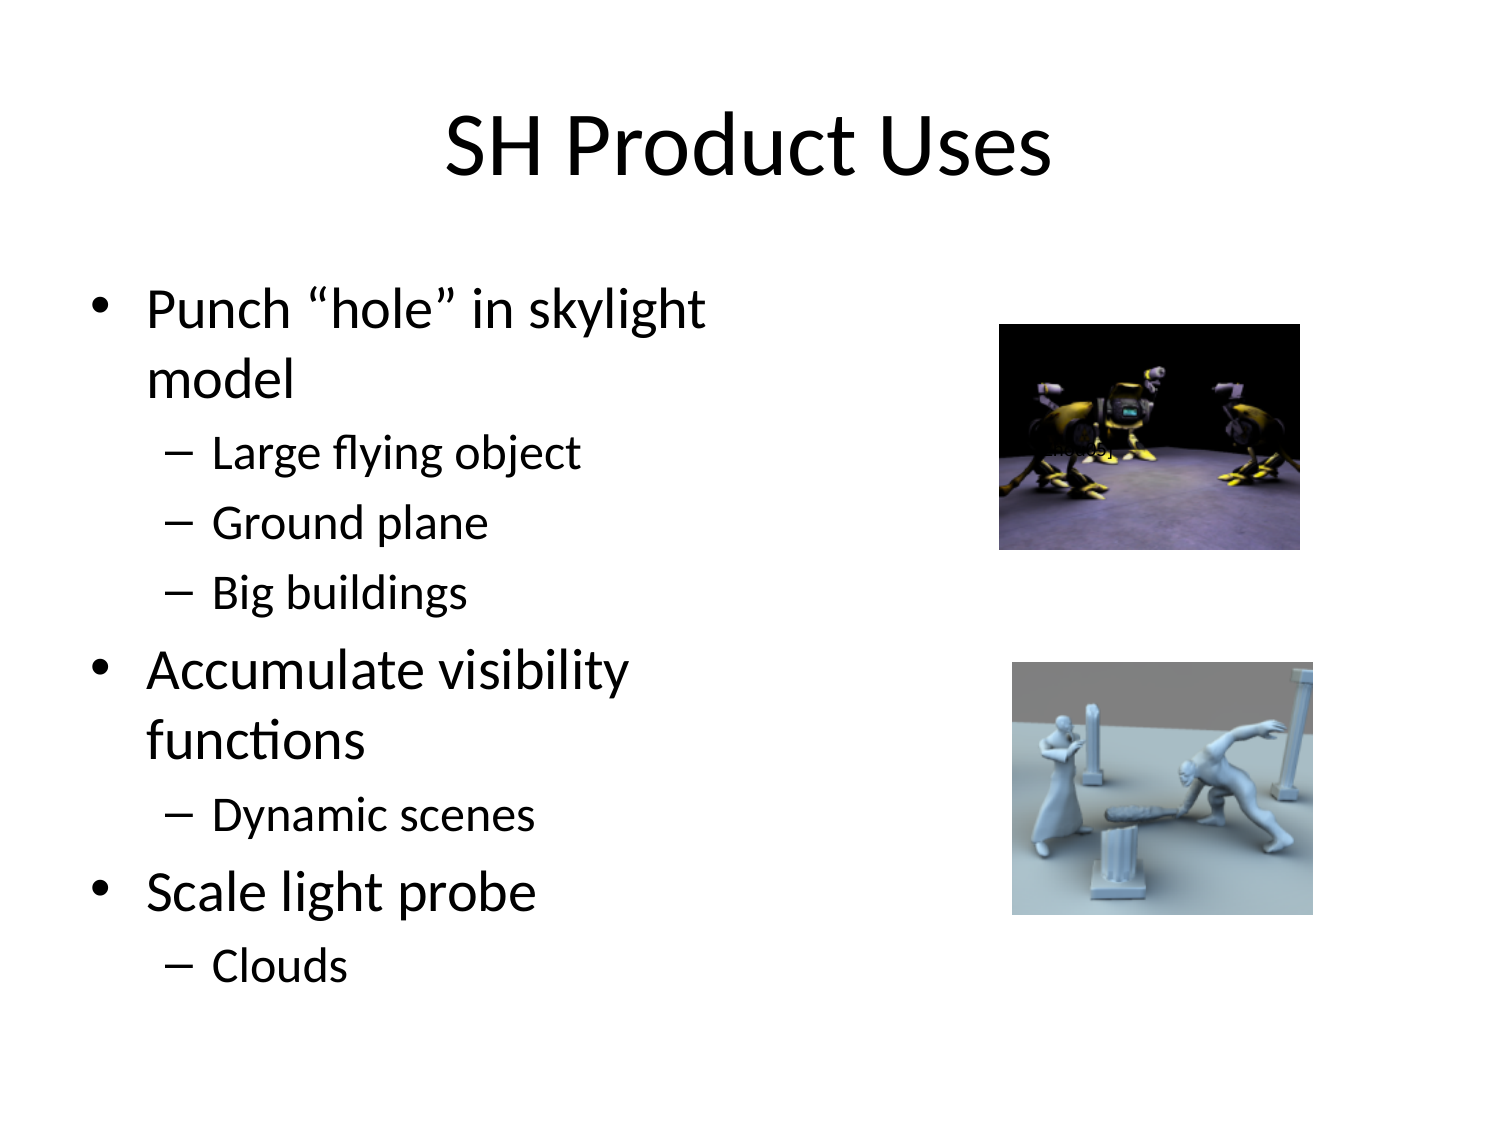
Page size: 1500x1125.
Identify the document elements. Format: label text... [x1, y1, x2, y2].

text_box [999, 324, 1301, 550]
title SH Product Uses [75, 45, 1425, 233]
list Punch “hole” in skylight model Large flying object Ground plane Big buildings Accumulate visibility functions Dynamic scenes Scale light probe Clouds [75, 262, 738, 1005]
picture [1012, 662, 1313, 916]
